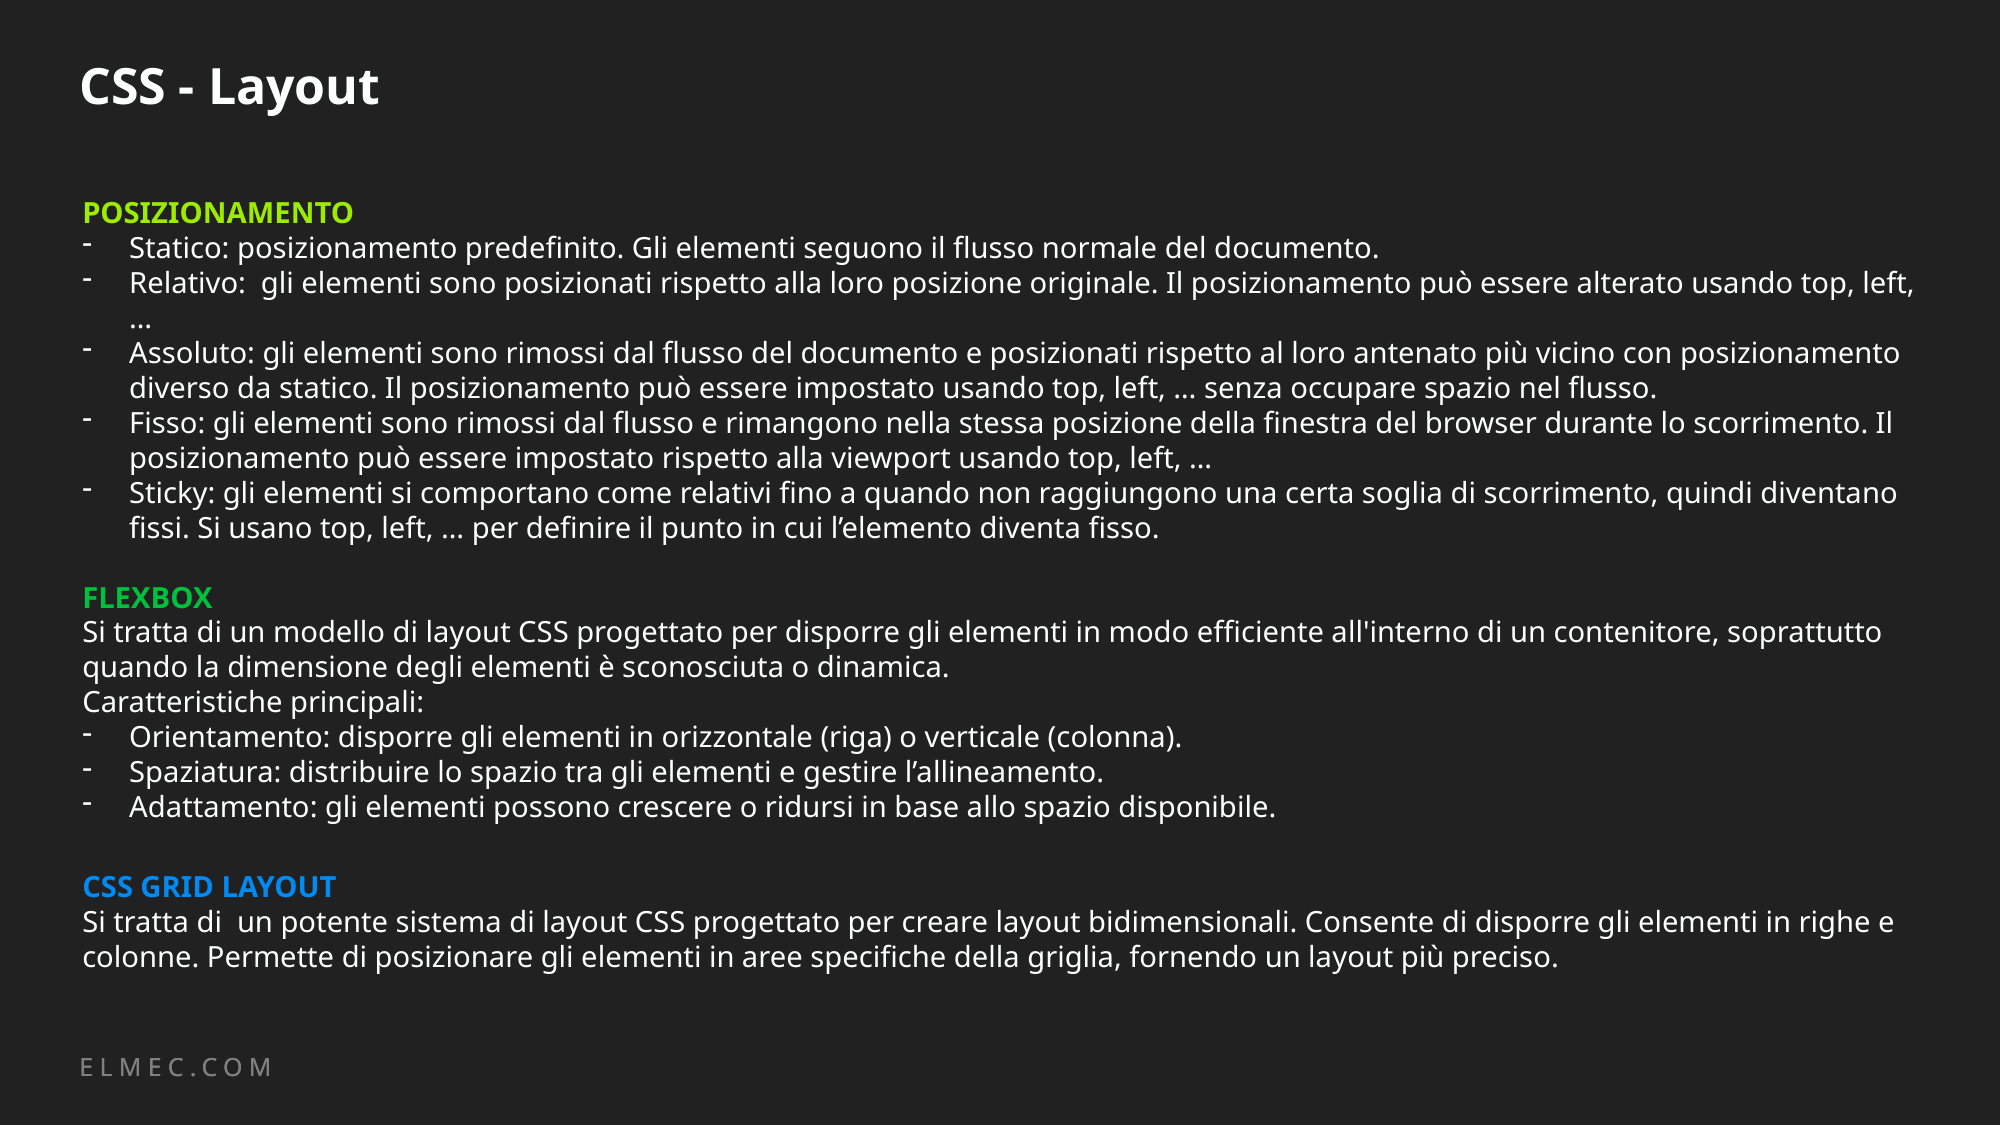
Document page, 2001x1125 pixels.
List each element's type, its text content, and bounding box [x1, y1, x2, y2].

text_box POSIZIONAMENTO Statico: posizionamento predefinito. Gli elementi seguono il flusso normale del documento. Relativo: gli elementi sono posizionati rispetto alla loro posizione originale. Il posizionamento può essere alterato usando top, left, … Assoluto: gli elementi sono rimossi dal flusso del documento e posizionati rispetto al loro antenato più vicino con posizionamento diverso da statico. Il posizionamento può essere impostato usando top, left, … senza occupare spazio nel flusso. Fisso: gli elementi sono rimossi dal flusso e rimangono nella stessa posizione della finestra del browser durante lo scorrimento. Il posizionamento può essere impostato rispetto alla viewport usando top, left, … Sticky: gli elementi si comportano come relativi fino a quando non raggiungono una certa soglia di scorrimento, quindi diventano fissi. Si usano top, left, … per definire il punto in cui l’elemento diventa fisso. FLEXBOX Si tratta di un modello di layout CSS progettato per disporre gli elementi in modo efficiente all'interno di un contenitore, soprattutto quando la dimensione degli elementi è sconosciuta o dinamica. Caratteristiche principali: Orientamento: disporre gli elementi in orizzontale (riga) o verticale (colonna). Spaziatura: distribuire lo spazio tra gli elementi e gestire l’allineamento. Adattamento: gli elementi possono crescere o ridursi in base allo spazio disponibile. CSS GRID LAYOUT Si tratta di un potente sistema di layout CSS progettato per creare layout bidimensionali. Consente di disporre gli elementi in righe e colonne. Permette di posizionare gli elementi in aree specifiche della griglia, fornendo un layout più preciso. [67, 186, 1932, 981]
title CSS - Layout [64, 54, 1790, 117]
